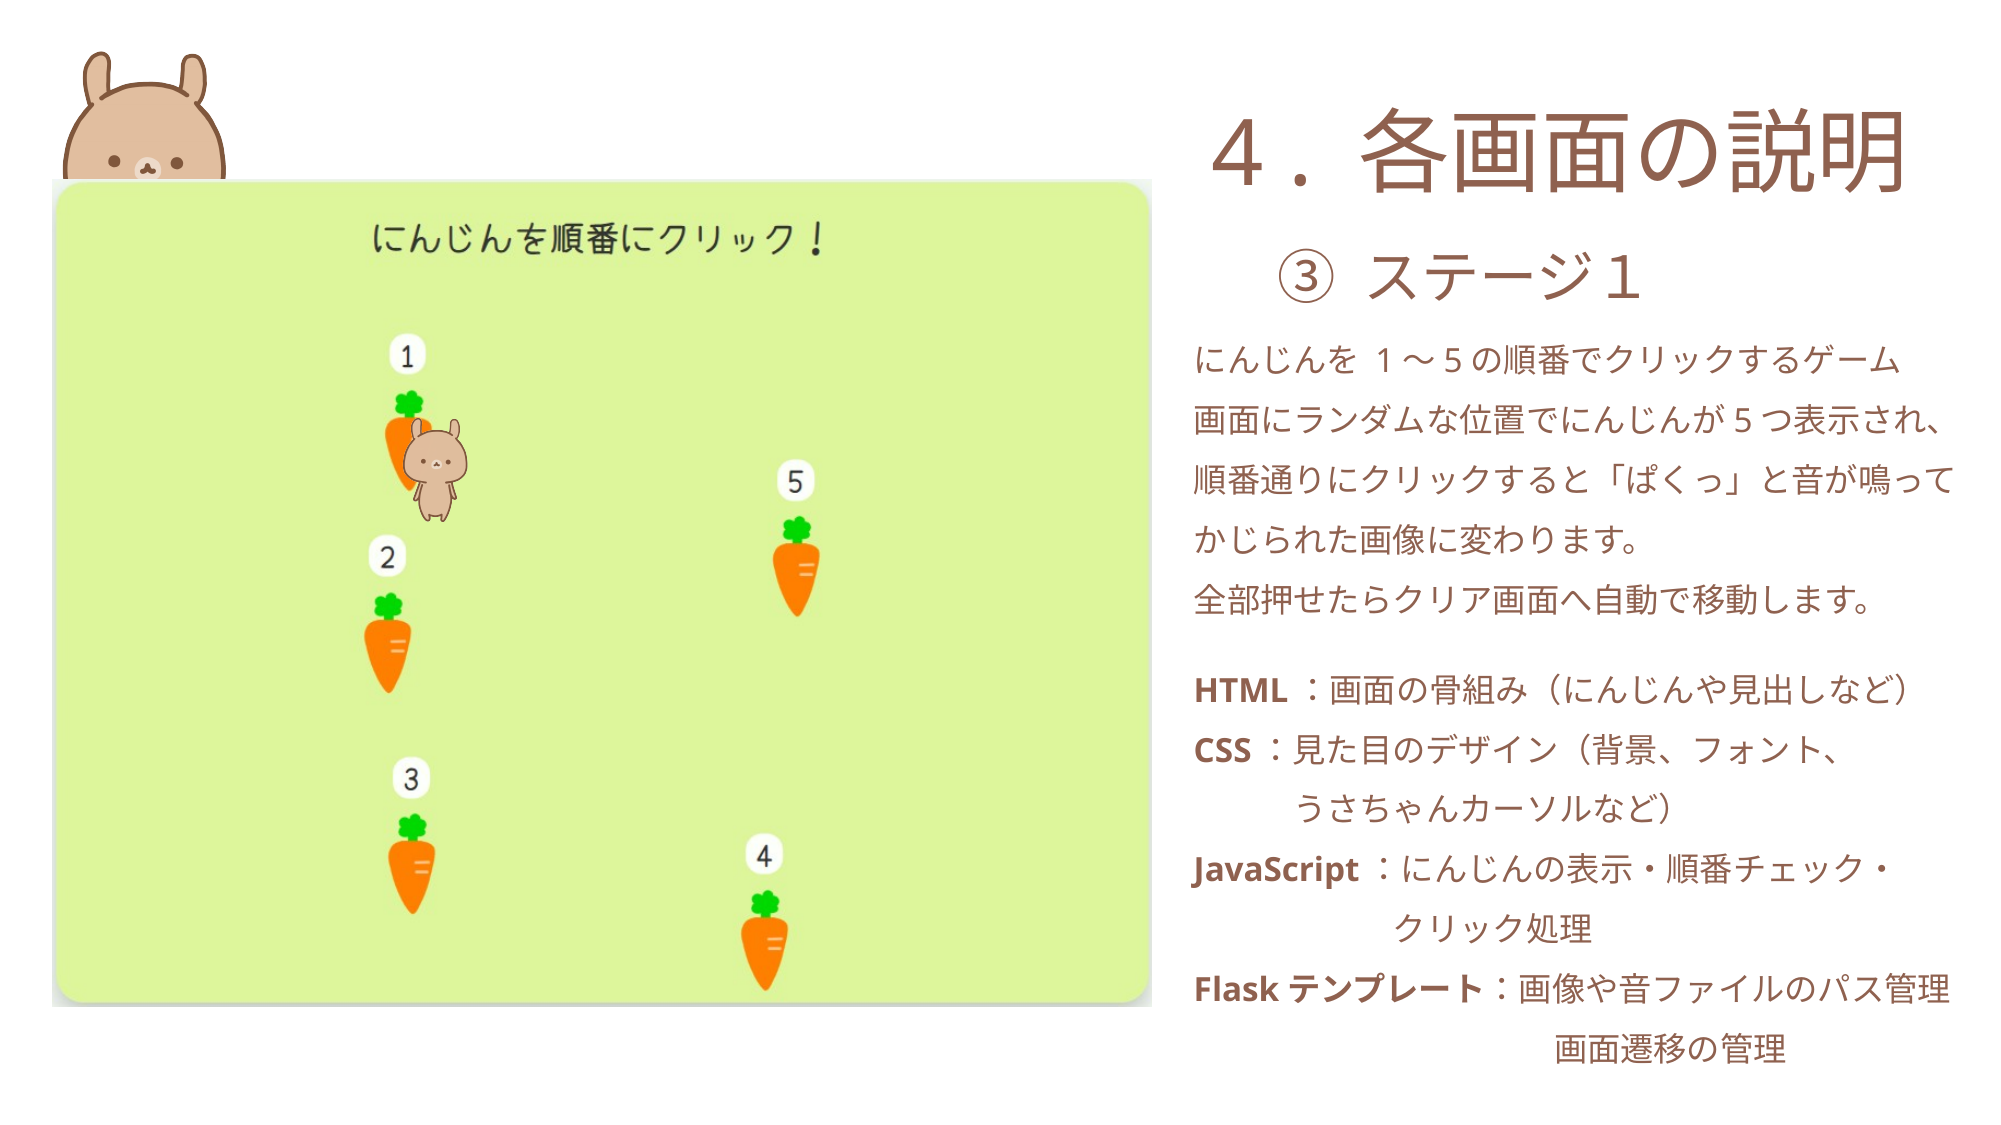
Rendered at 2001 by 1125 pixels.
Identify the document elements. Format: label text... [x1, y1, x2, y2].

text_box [52, 179, 1152, 1007]
picture [0, 29, 300, 330]
text_box 4 . 各画面の説明 [1197, 86, 1924, 212]
text_box ③ ステージ１ [1263, 198, 1668, 312]
text_box にんじんを 1〜5の順番でクリックするゲーム 画面にランダムな位置でにんじんが5つ表示され、 順番通りにクリックすると「ぱくっ」と音が鳴って かじられた画像に変わります。 全部押せたらクリア画面へ自動で移動します。 HTML：画面の骨組み（にんじんや見出しなど） CSS：見た目のデザイン（背景、フォント、 うさちゃんカーソルなど） JavaScript：にんじんの表示・順番チェック・ クリック処理 Flaskテンプレート：画像や音ファイルのパス管理 画面遷移の管理 [1178, 312, 1986, 1076]
